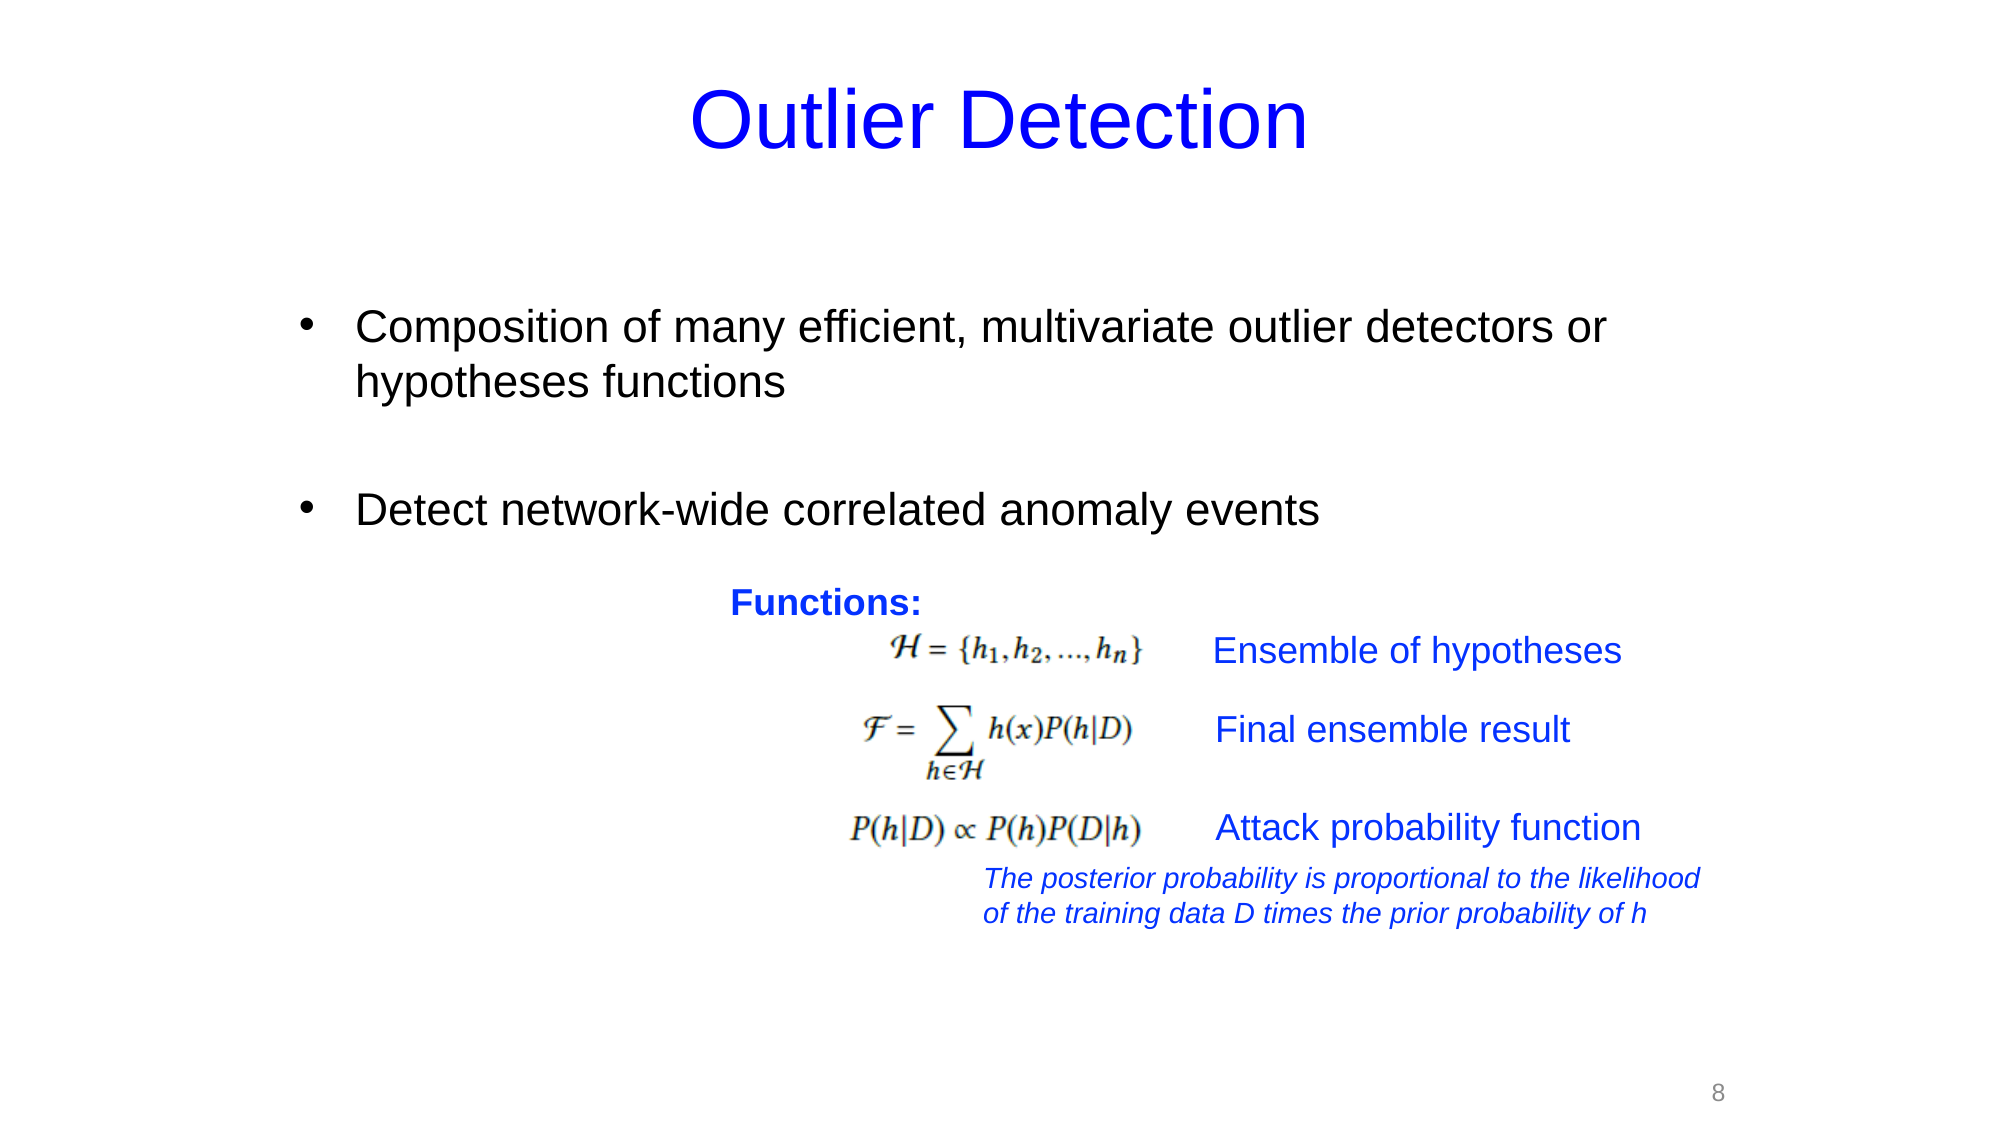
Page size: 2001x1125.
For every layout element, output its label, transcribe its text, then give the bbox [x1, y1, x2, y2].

picture [885, 629, 1152, 675]
text_box The posterior probability is proportional to the likelihood of the training data D times the prior probability of h [968, 851, 1741, 937]
text_box Attack probability function [1200, 795, 1657, 851]
text_box Outlier Detection [249, 45, 1750, 185]
text_box Ensemble of hypotheses [1197, 618, 1671, 678]
text_box Final ensemble result [1200, 697, 1586, 758]
text_box Functions: [715, 570, 1008, 631]
picture [836, 687, 1164, 870]
text_box 8 [1638, 1080, 1741, 1103]
list Composition of many efficient, multivariate outlier detectors or hypotheses functions Detect network-wide correlated anomaly events [283, 288, 1687, 806]
